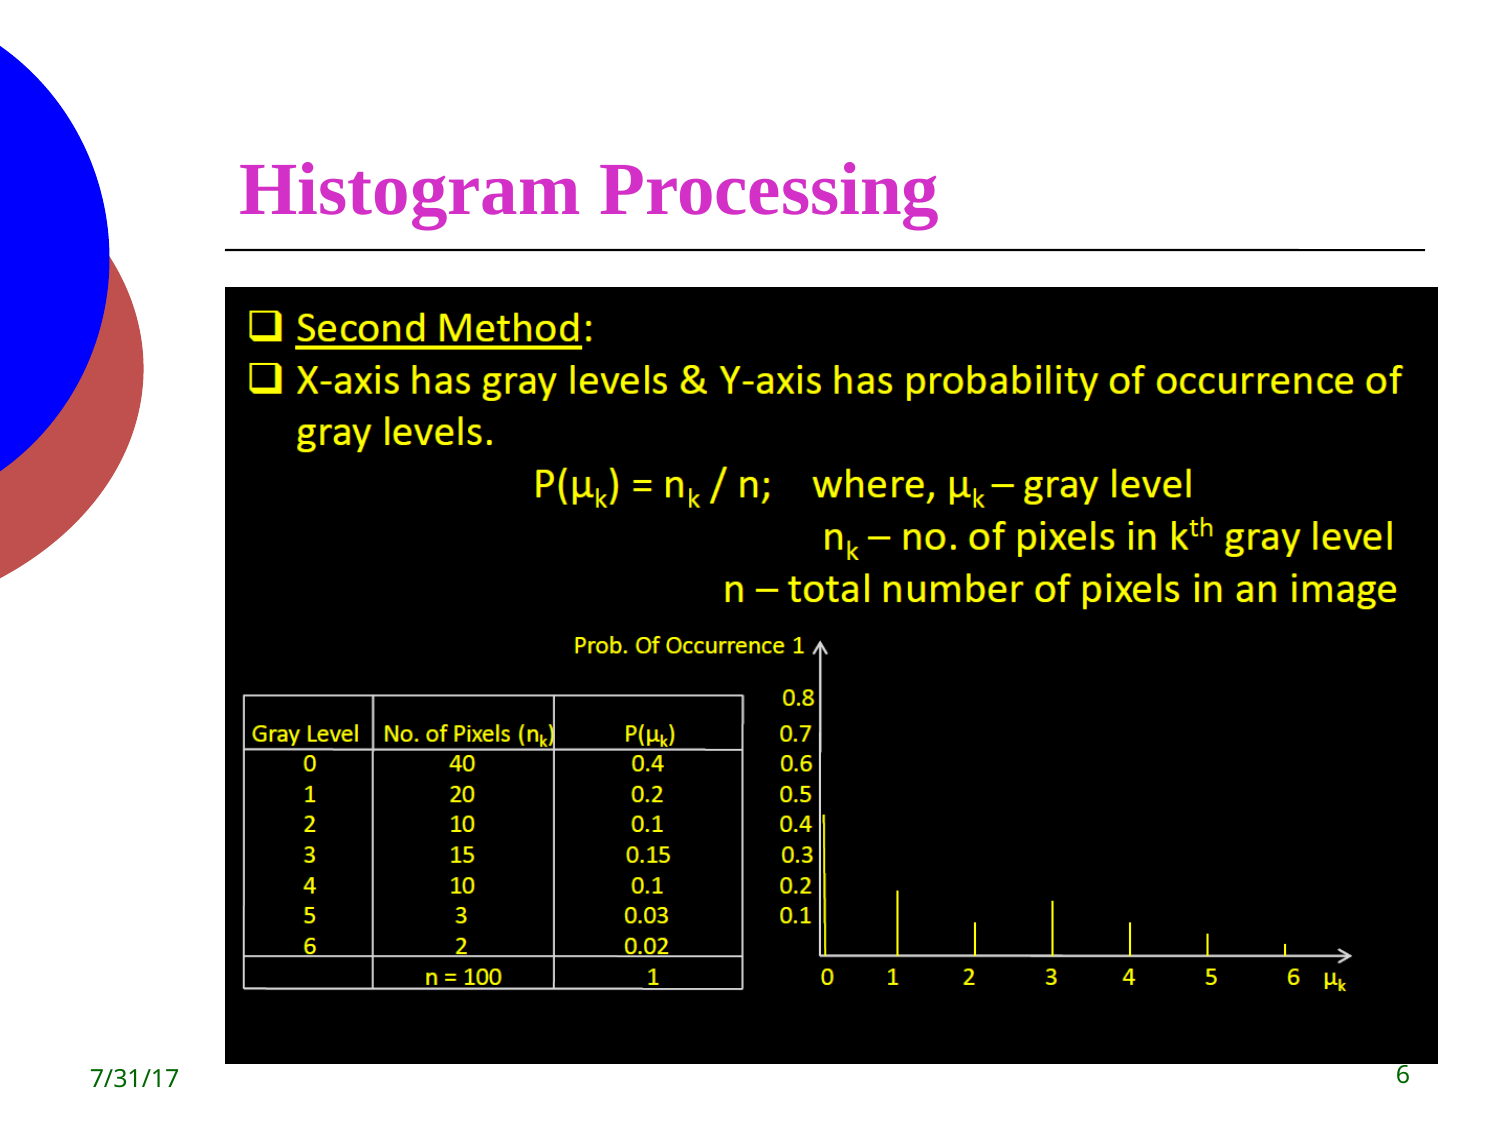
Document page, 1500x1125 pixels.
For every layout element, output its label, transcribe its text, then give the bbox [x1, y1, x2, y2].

text_box <number> [1074, 1072, 1425, 1100]
picture [224, 287, 1438, 1064]
text_box 7/31/17 [74, 1025, 425, 1100]
text_box Histogram Processing [224, 49, 1425, 237]
